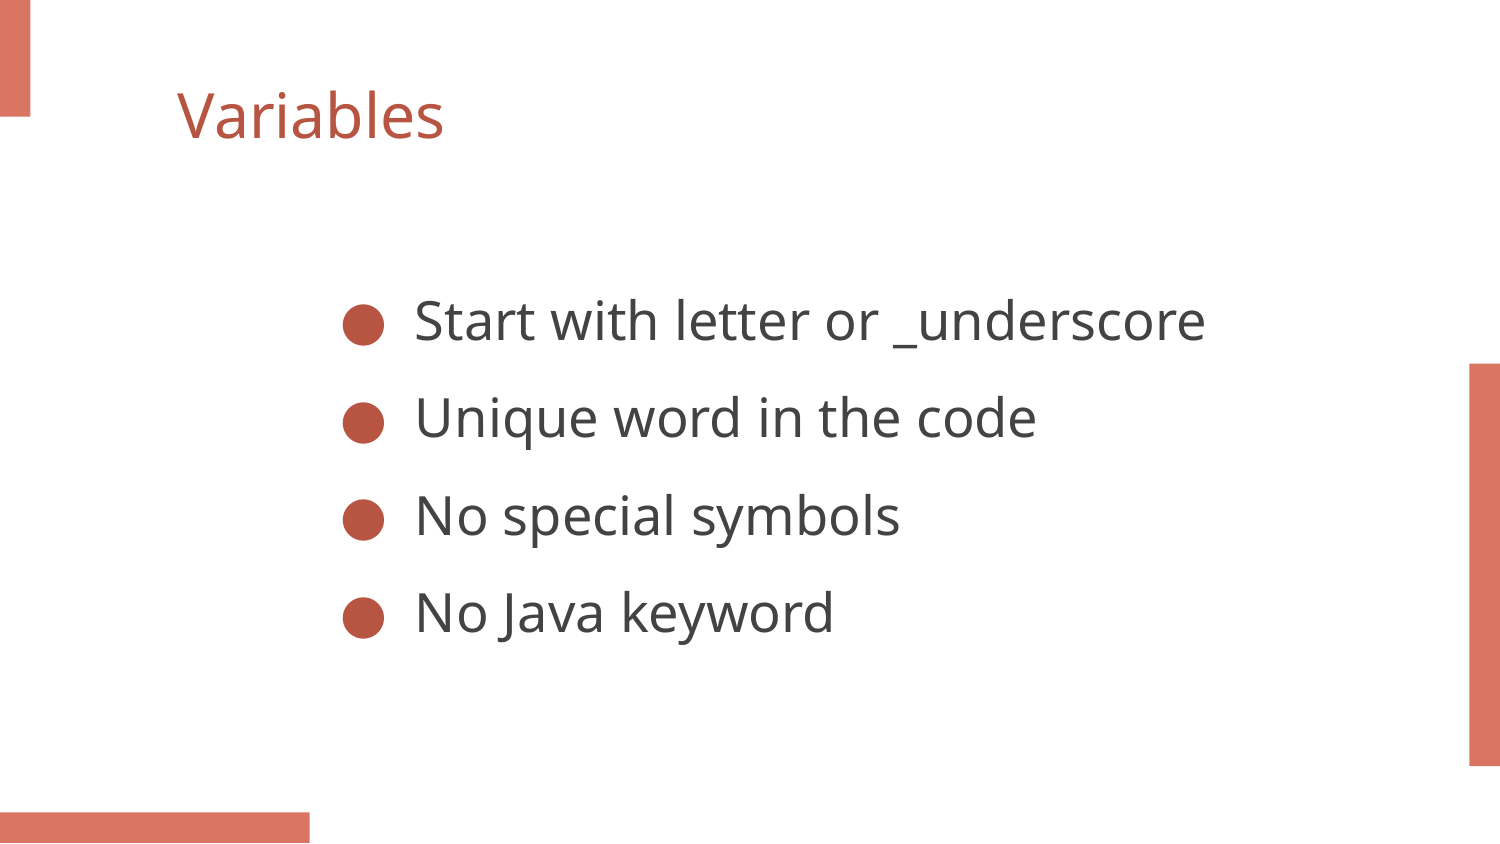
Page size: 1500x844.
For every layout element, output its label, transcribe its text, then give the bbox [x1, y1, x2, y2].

subtitle Start with letter or _underscore Unique word in the code No special symbols No Java keyword [164, 238, 1336, 786]
list Variables [0, 72, 697, 156]
